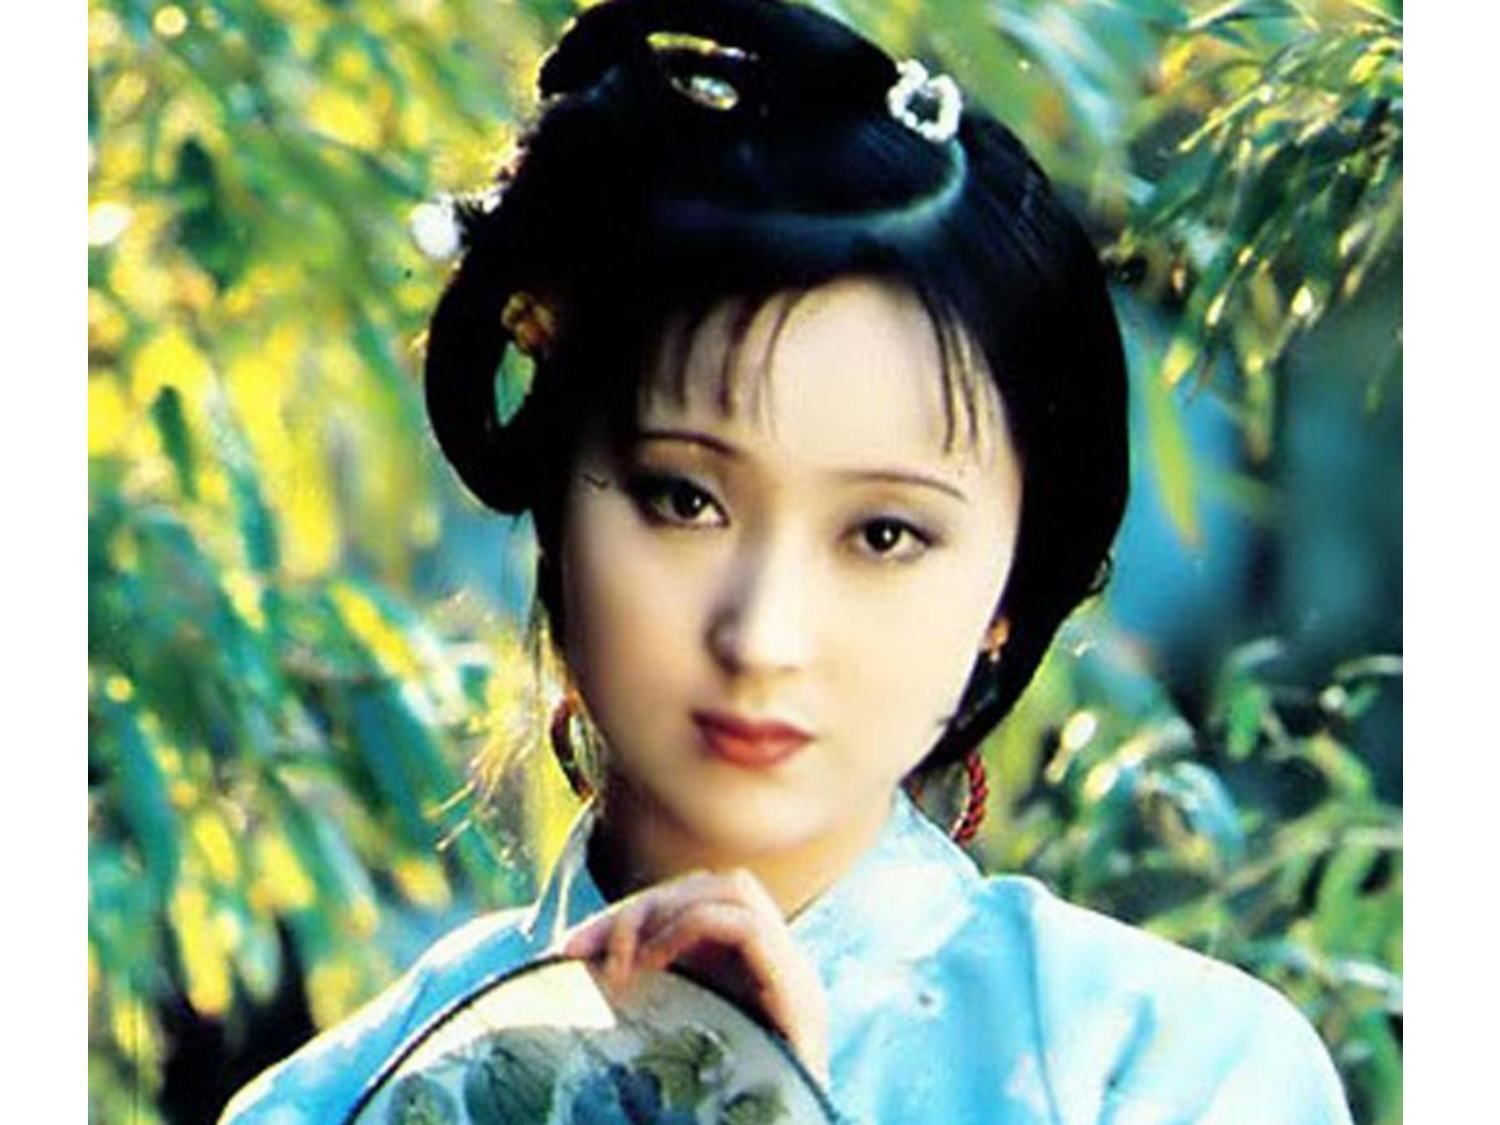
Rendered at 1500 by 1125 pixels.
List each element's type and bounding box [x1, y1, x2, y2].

picture [88, 0, 1404, 1125]
